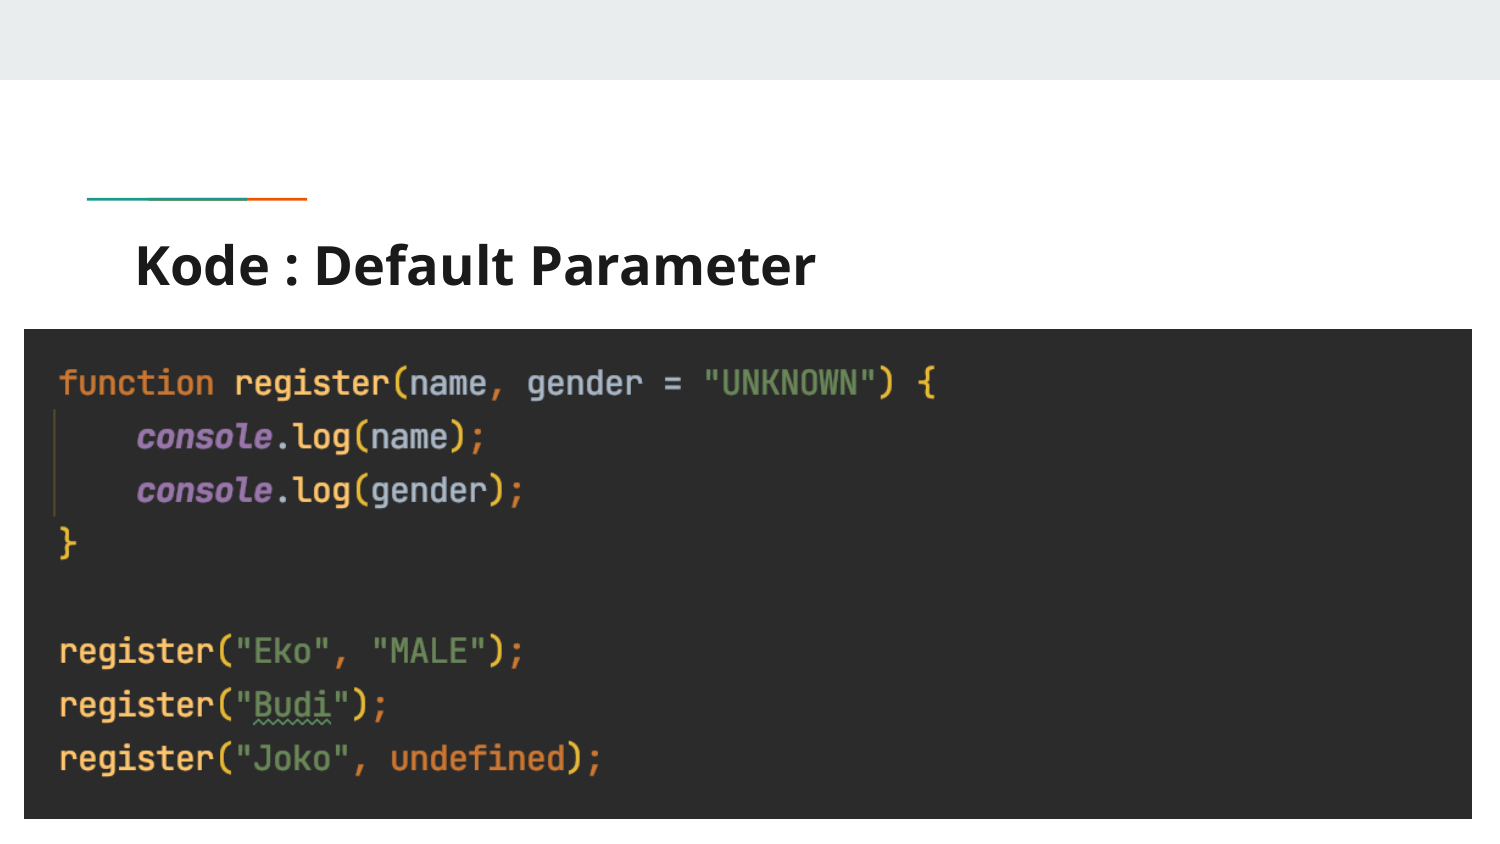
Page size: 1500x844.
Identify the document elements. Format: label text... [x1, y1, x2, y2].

picture [24, 328, 1473, 819]
title Kode : Default Parameter [119, 216, 1381, 305]
